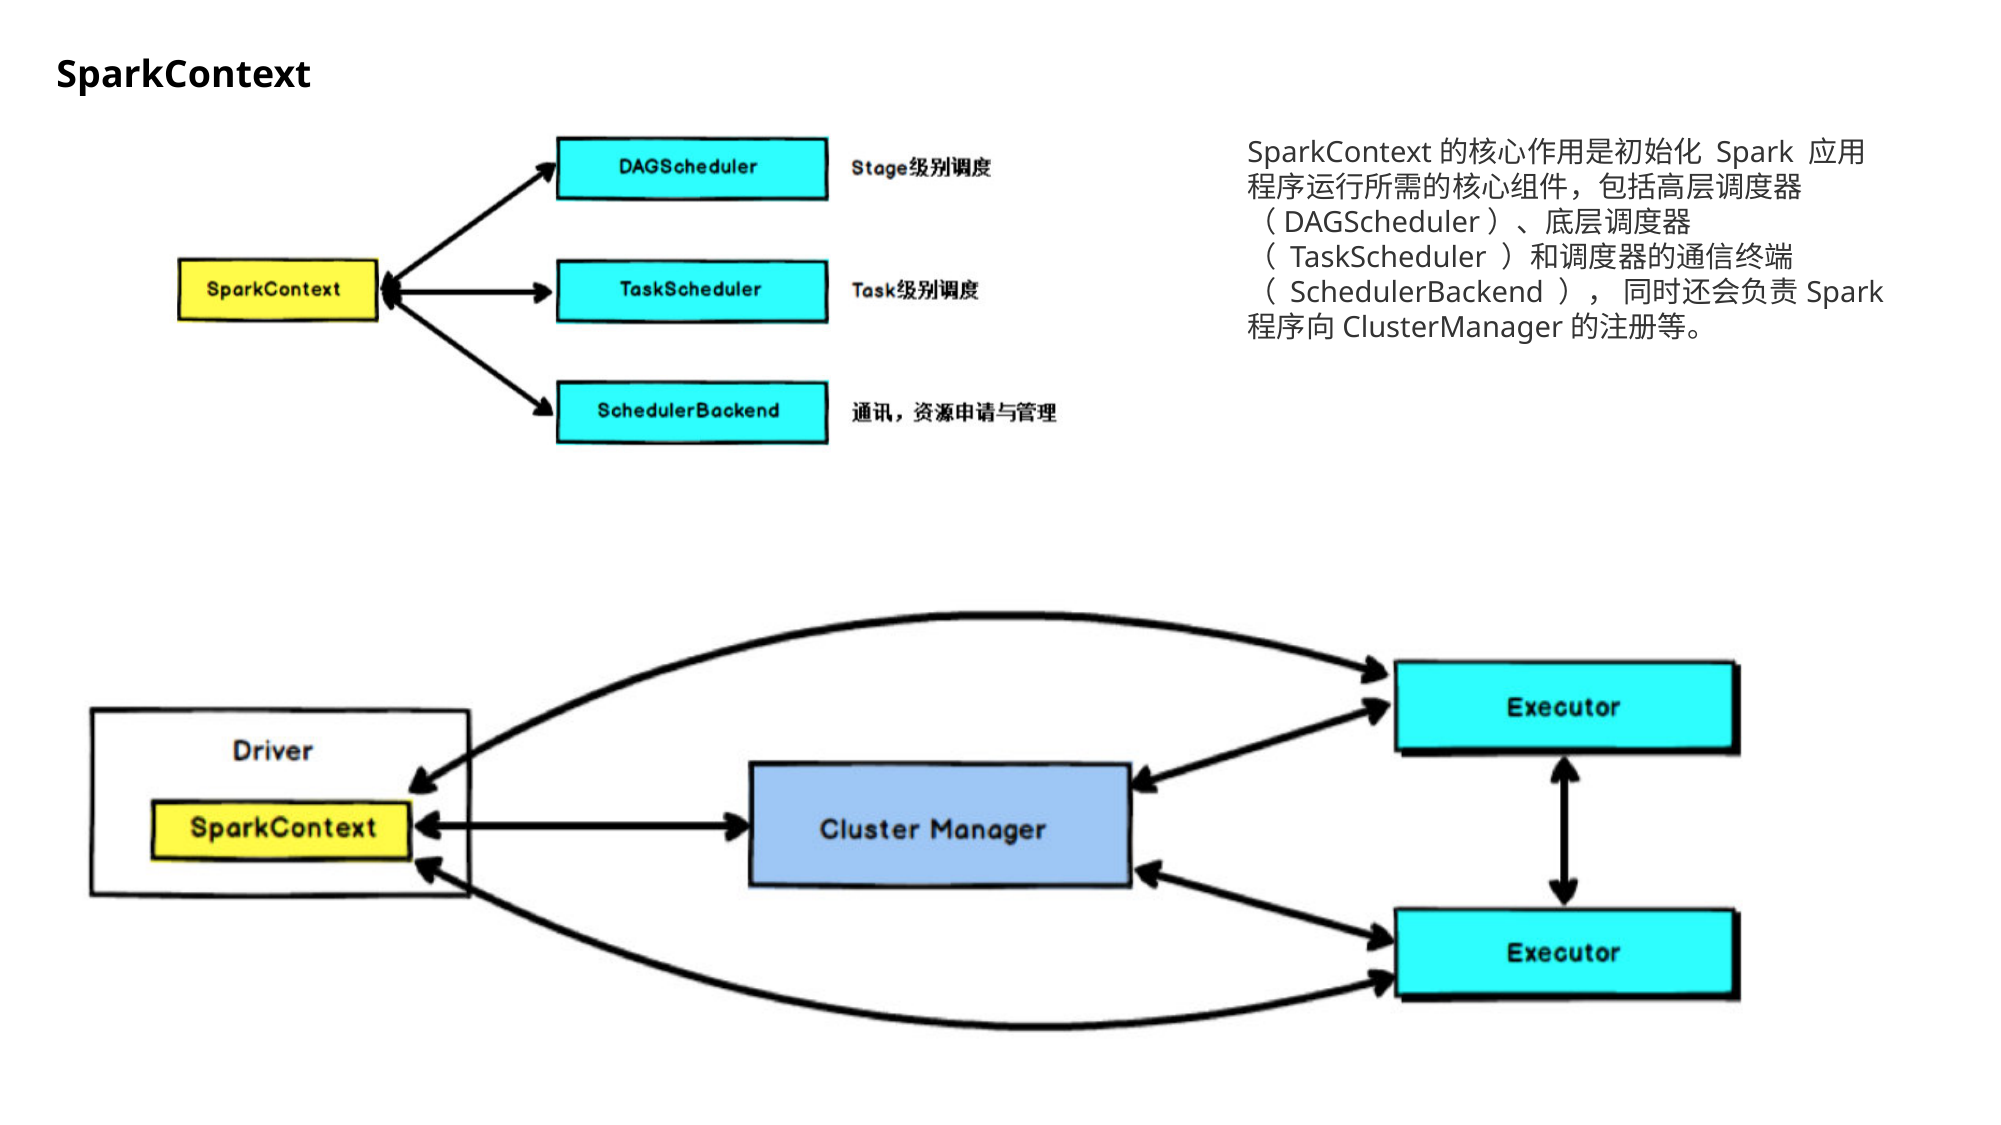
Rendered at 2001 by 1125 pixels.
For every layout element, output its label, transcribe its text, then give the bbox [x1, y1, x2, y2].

text_box SparkContext的核心作用是初始化 Spark 应用程序运行所需的核心组件，包括高层调度器（DAGScheduler）、底层调度器（ TaskScheduler ）和调度器的通信终端（ SchedulerBackend ）， 同时还会负责Spark程序向ClusterManager的注册等。 [1232, 125, 1900, 351]
picture [58, 125, 1196, 457]
picture [71, 548, 1790, 1083]
text_box SparkContext [41, 42, 603, 103]
